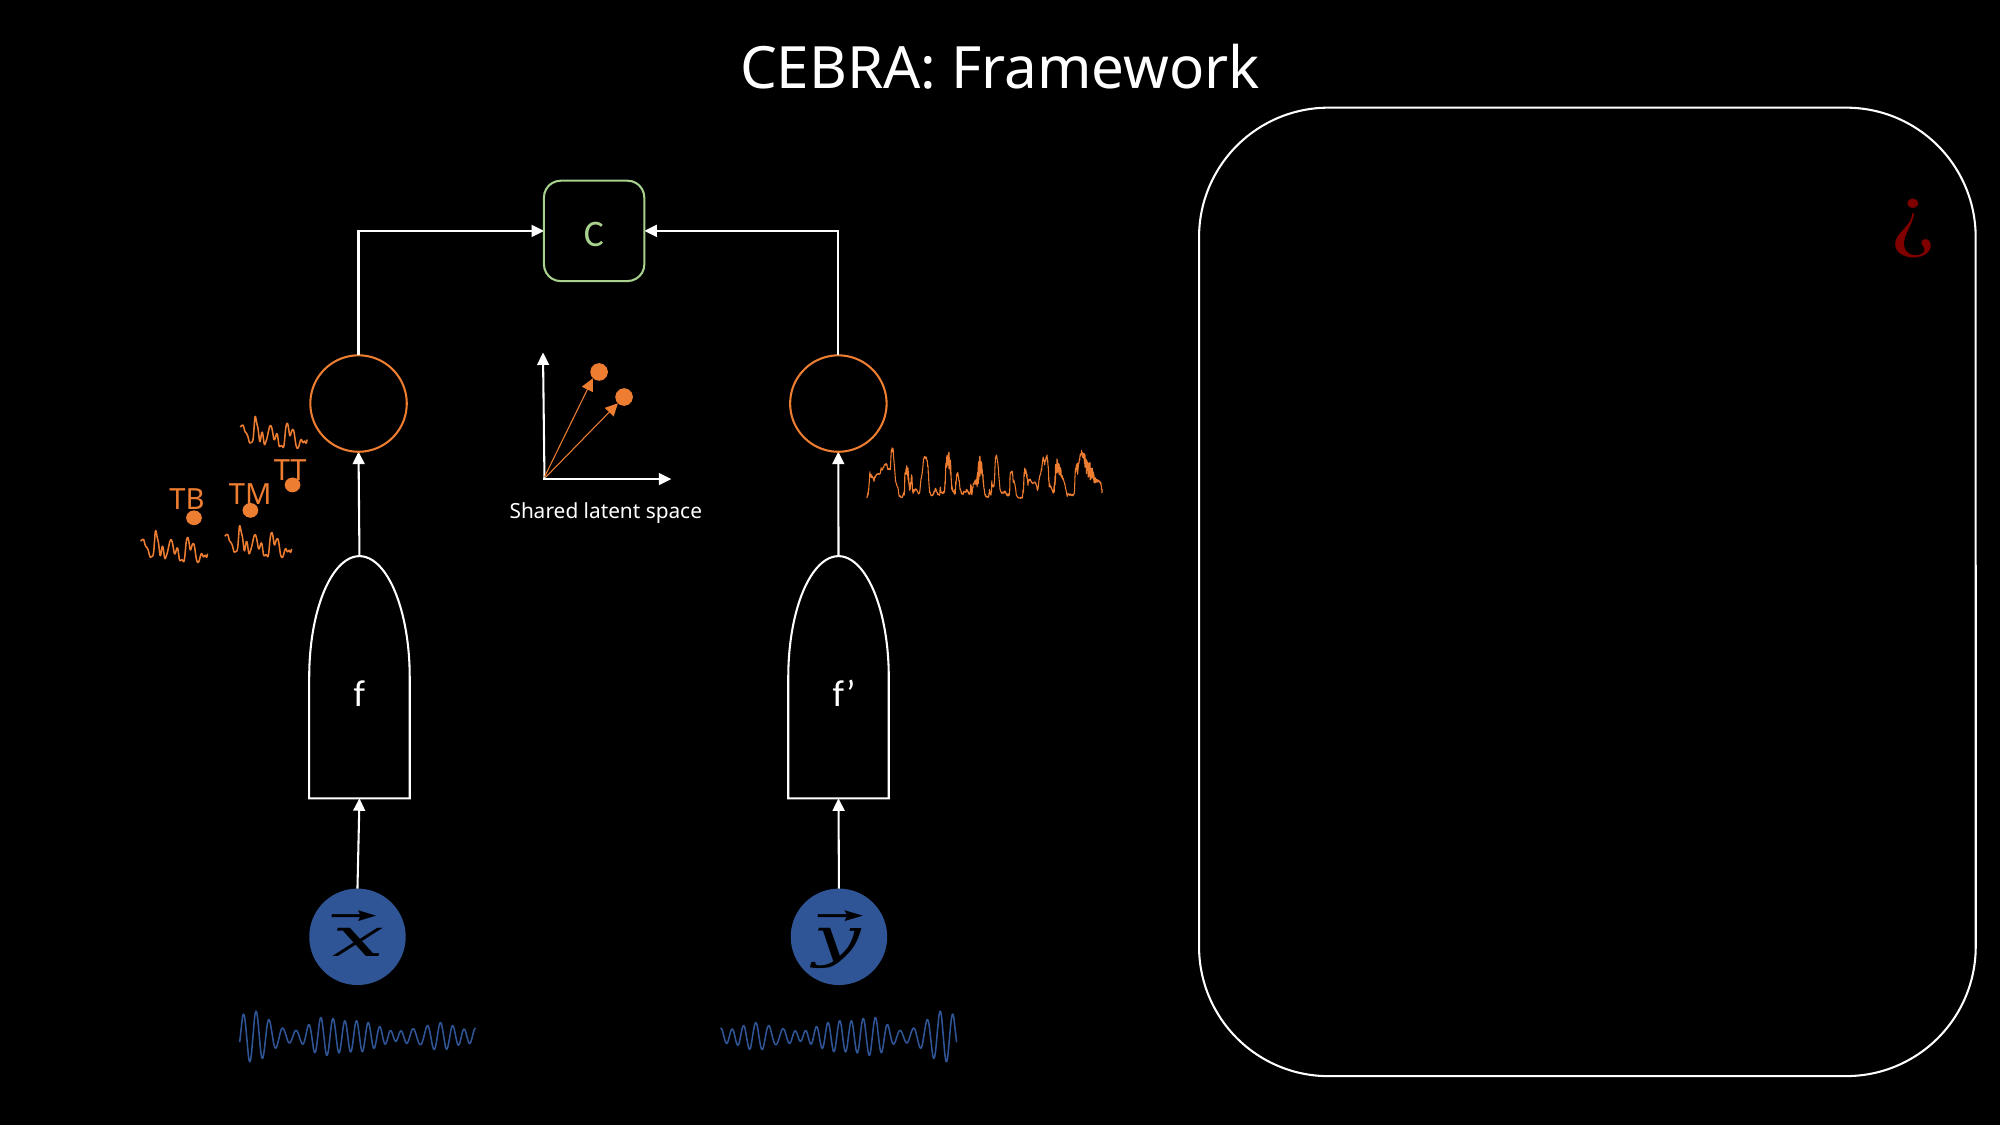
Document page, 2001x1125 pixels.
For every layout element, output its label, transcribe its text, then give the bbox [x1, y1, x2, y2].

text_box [545, 403, 618, 477]
text_box [866, 447, 1103, 499]
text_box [790, 888, 888, 986]
text_box [789, 354, 888, 453]
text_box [389, 200, 514, 386]
text_box [787, 555, 890, 800]
text_box CEBRA: Framework [725, 22, 1275, 108]
text_box [542, 179, 646, 283]
text_box f’ [817, 661, 871, 722]
text_box Shared latent space [494, 490, 717, 531]
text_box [544, 378, 593, 478]
text_box [309, 354, 408, 453]
text_box [239, 1011, 476, 1062]
text_box [308, 555, 411, 800]
text_box C [569, 201, 619, 262]
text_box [679, 196, 804, 391]
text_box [141, 416, 311, 563]
text_box [1198, 106, 1977, 1078]
text_box [589, 362, 610, 382]
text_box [309, 888, 406, 986]
text_box [614, 387, 635, 407]
text_box [721, 1011, 957, 1062]
text_box f [338, 661, 381, 722]
